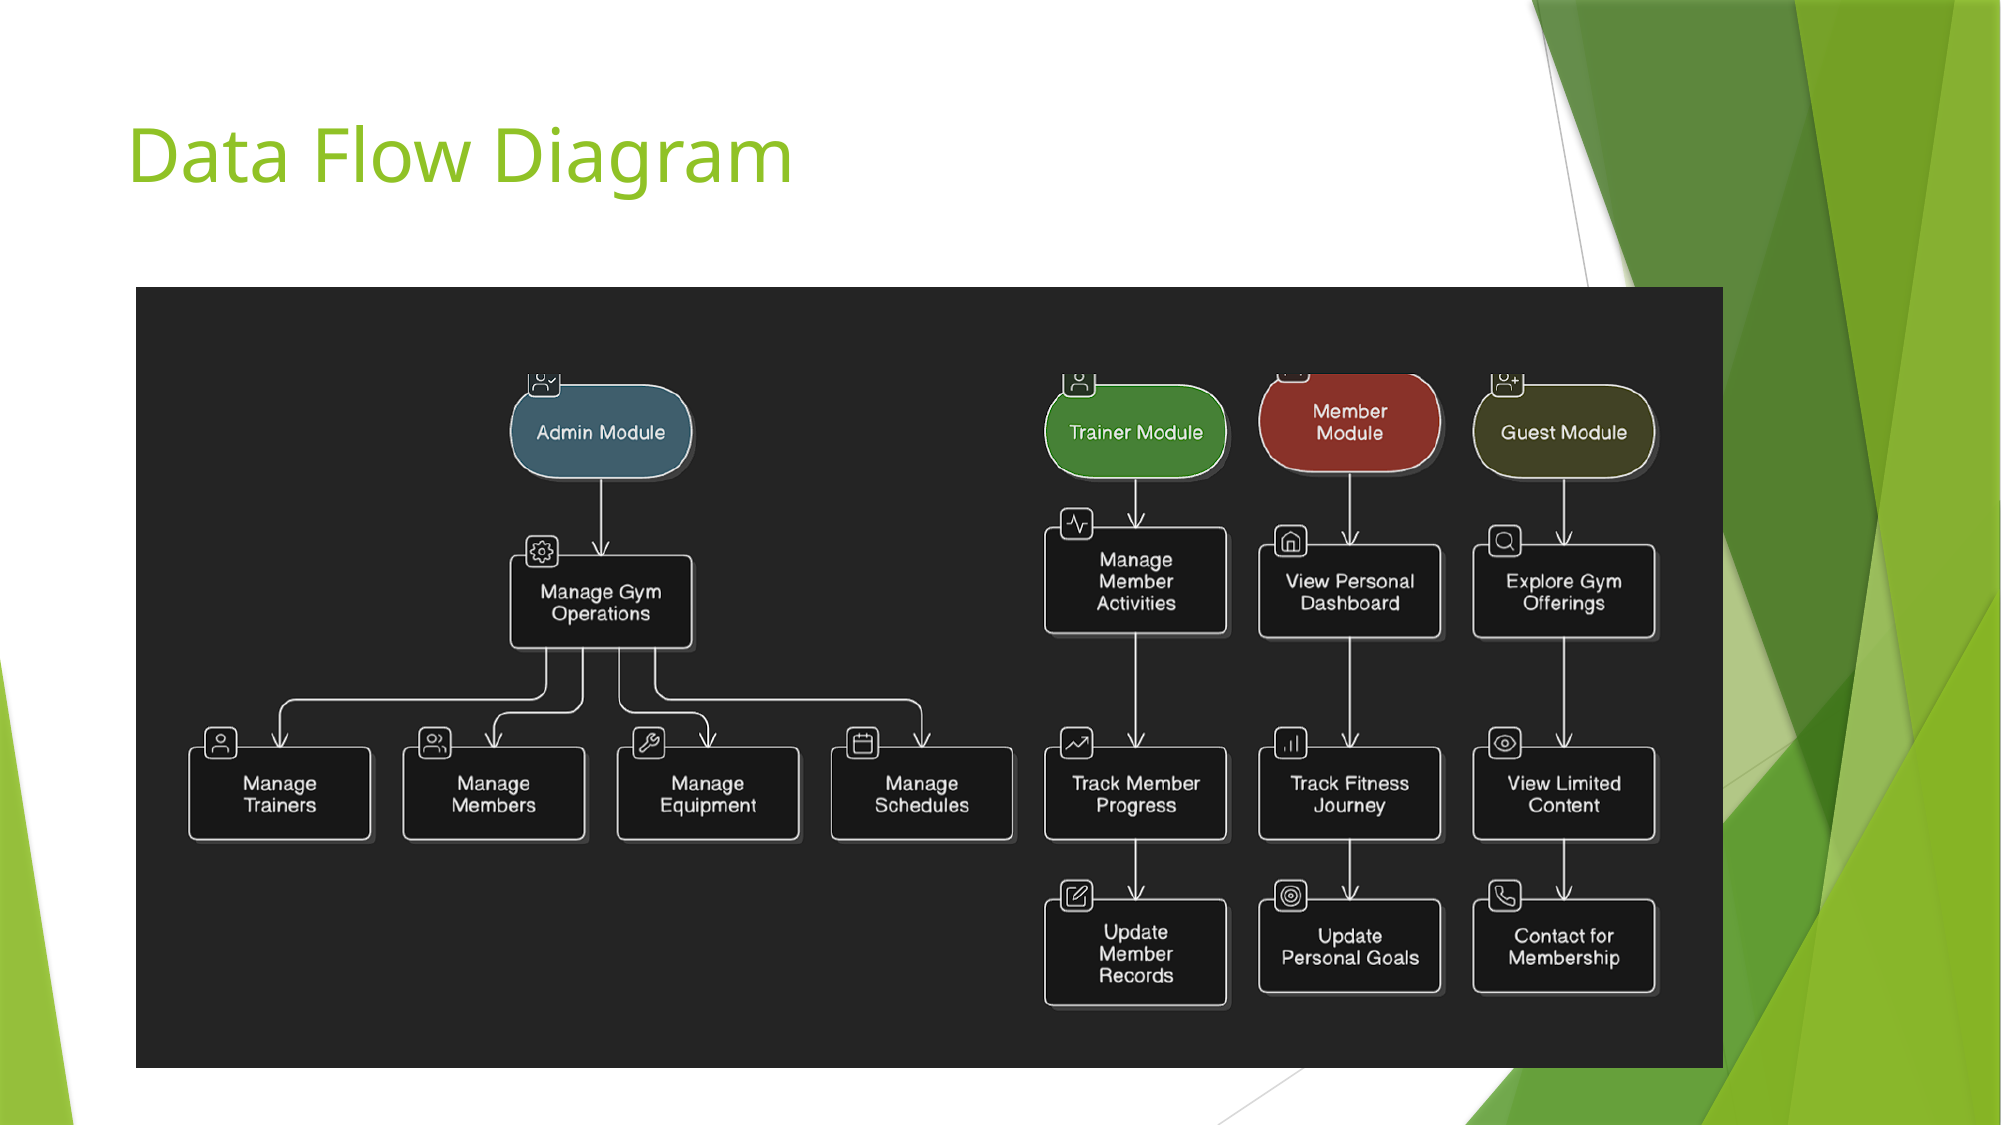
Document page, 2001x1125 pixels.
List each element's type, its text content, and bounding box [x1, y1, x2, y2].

title Data Flow Diagram [111, 99, 1522, 317]
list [136, 287, 1724, 1069]
